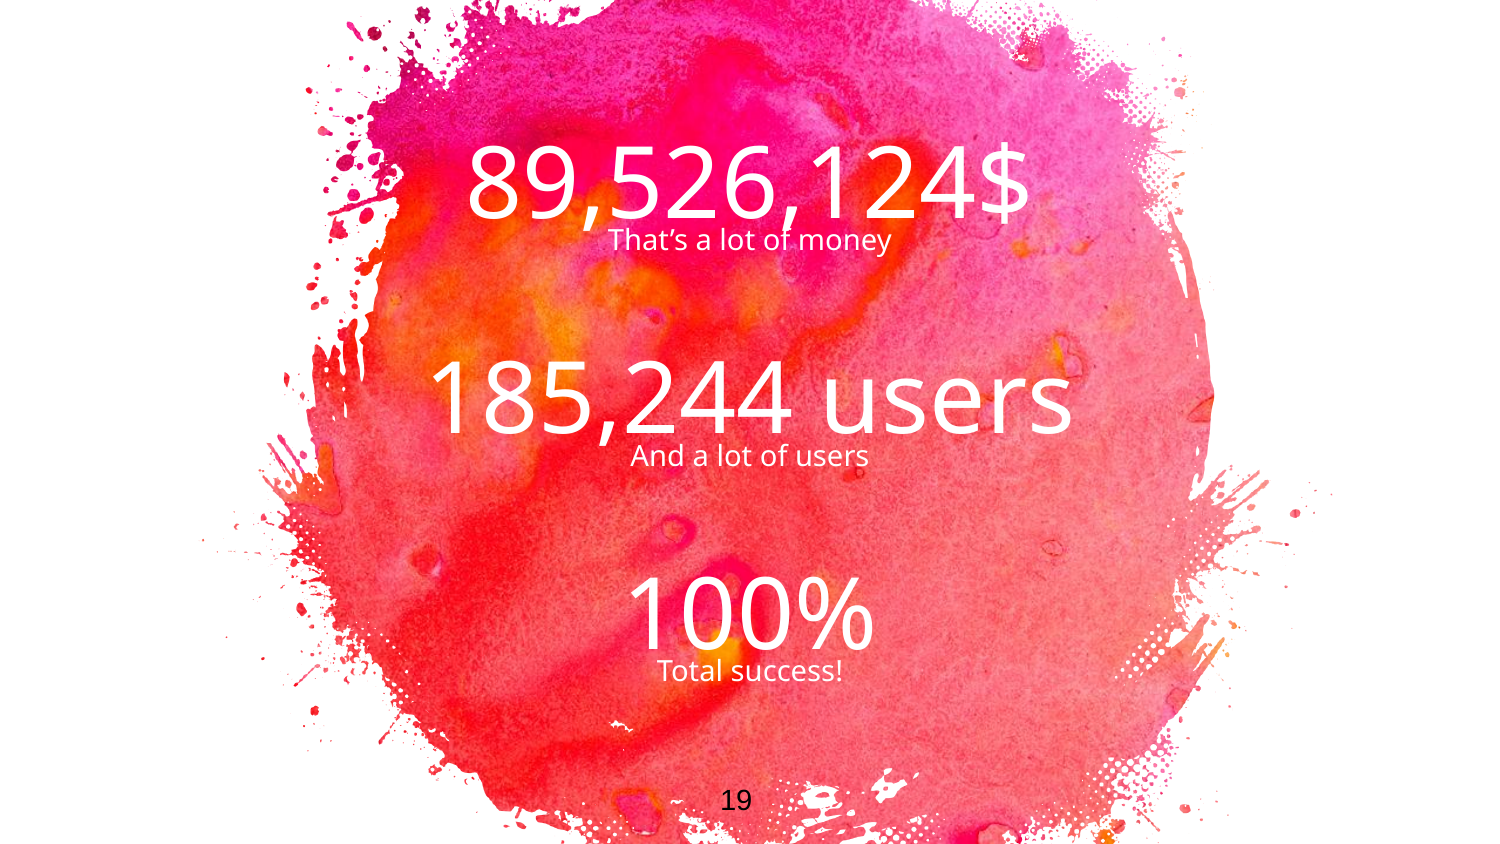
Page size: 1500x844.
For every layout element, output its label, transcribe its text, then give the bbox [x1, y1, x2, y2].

subtitle And a lot of users [112, 422, 1388, 499]
slide_number 19 [705, 766, 795, 832]
title 100% [112, 537, 1388, 637]
subtitle That’s a lot of money [112, 206, 1388, 283]
title 185,244 users [112, 321, 1388, 422]
subtitle Total success! [423, 637, 1388, 714]
title 89,526,124$ [112, 106, 1388, 206]
picture [0, 0, 1500, 844]
subtitle Total success! [112, 637, 443, 714]
